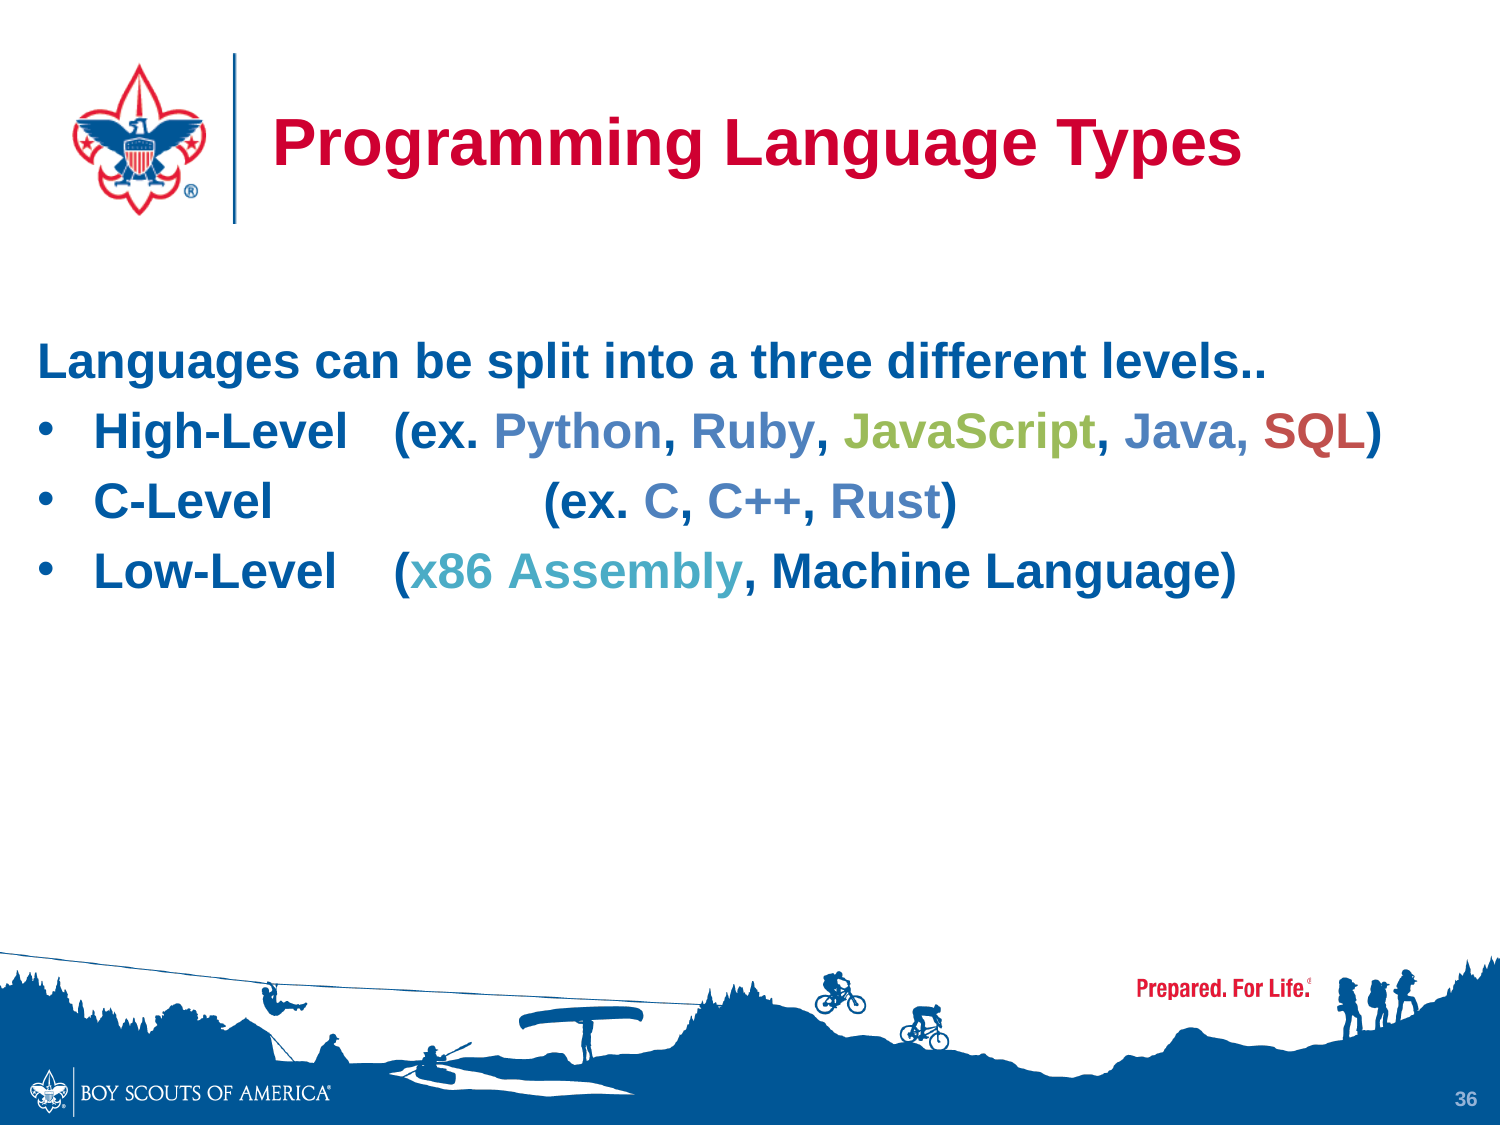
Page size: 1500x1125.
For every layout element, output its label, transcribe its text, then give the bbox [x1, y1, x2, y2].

title Programming Language Types [257, 45, 1413, 233]
text_box Languages can be split into a three different levels.. High-Level (ex. Python, Ruby, JavaScript, Java, SQL) C-Level (ex. C, C++, Rust) Low-Level (x86 Assembly, Machine Language) [22, 321, 1493, 902]
slide_number 36 [1425, 1067, 1493, 1125]
picture [72, 53, 237, 224]
picture [0, 952, 1500, 1125]
